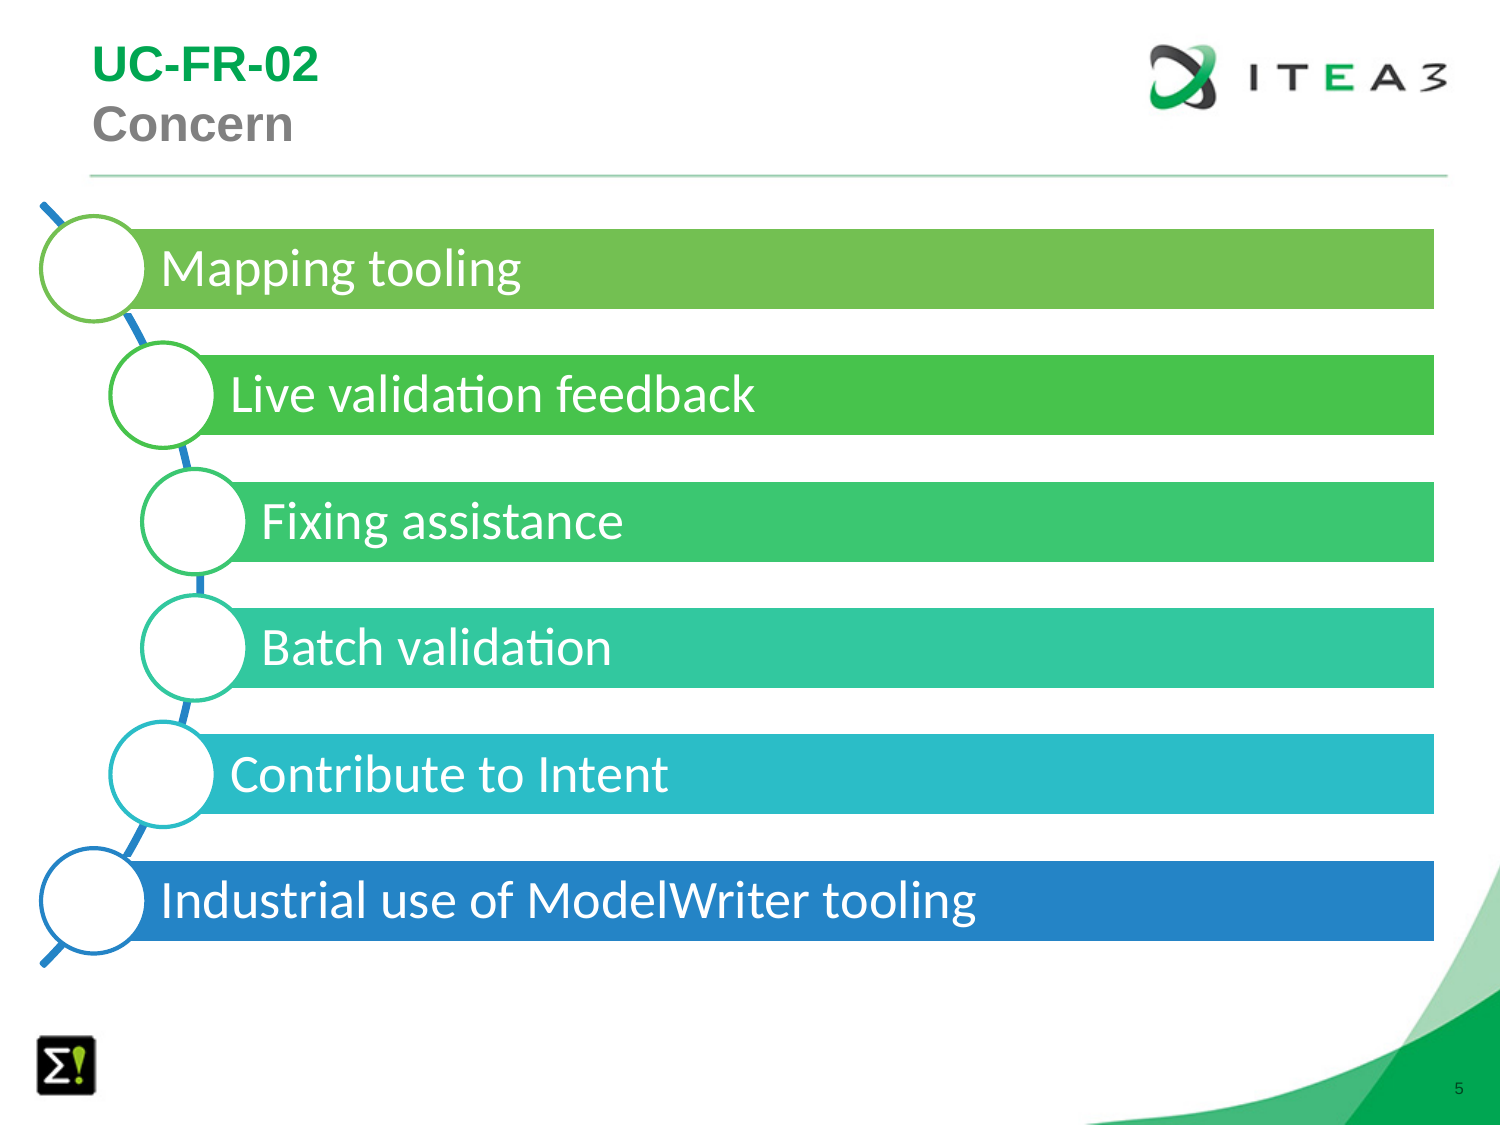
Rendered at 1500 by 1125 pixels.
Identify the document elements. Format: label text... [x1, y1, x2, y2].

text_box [29, 184, 1448, 986]
title UC-FR-02 Concern [76, 23, 1099, 160]
picture [0, 0, 1500, 1125]
